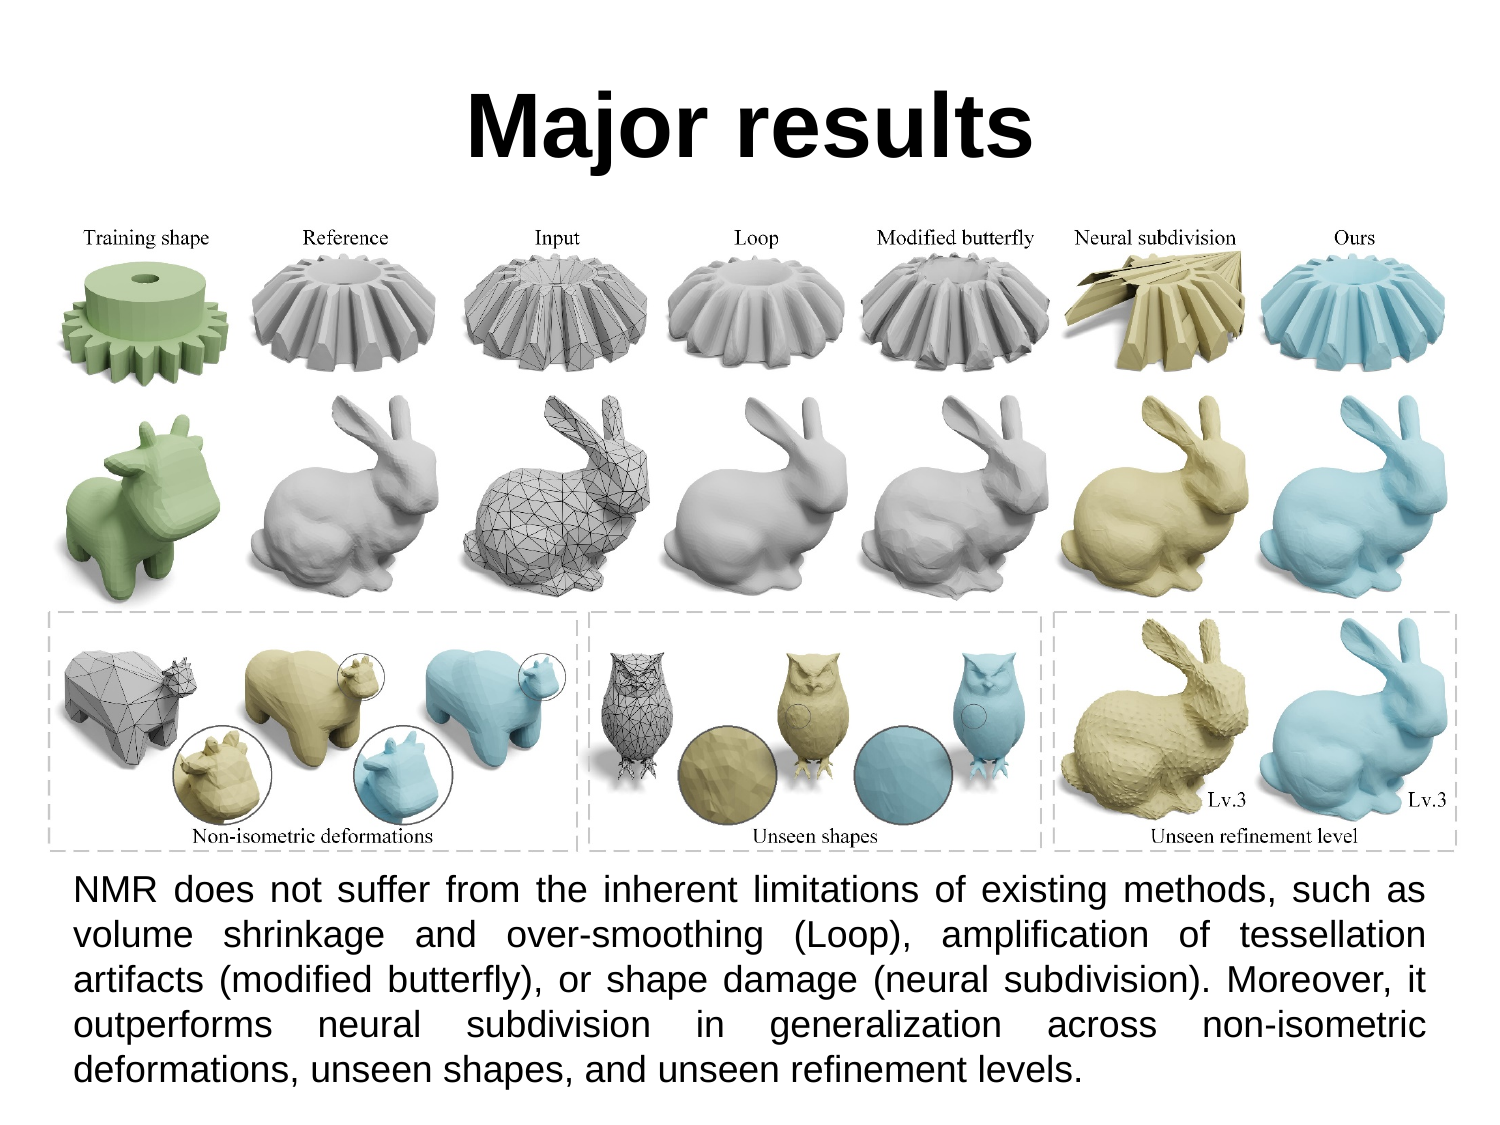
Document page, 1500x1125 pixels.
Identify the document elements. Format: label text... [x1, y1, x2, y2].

title Major results [103, 18, 1398, 193]
text_box NMR does not suffer from the inherent limitations of existing methods, such as volume shrinkage and over-smoothing (Loop), amplification of tessellation artifacts (modified butterfly), or shape damage (neural subdivision). Moreover, it outperforms neural subdivision in generalization across non-isometric deformations, unseen shapes, and unseen refinement levels. [58, 858, 1442, 1098]
picture [20, 193, 1480, 858]
